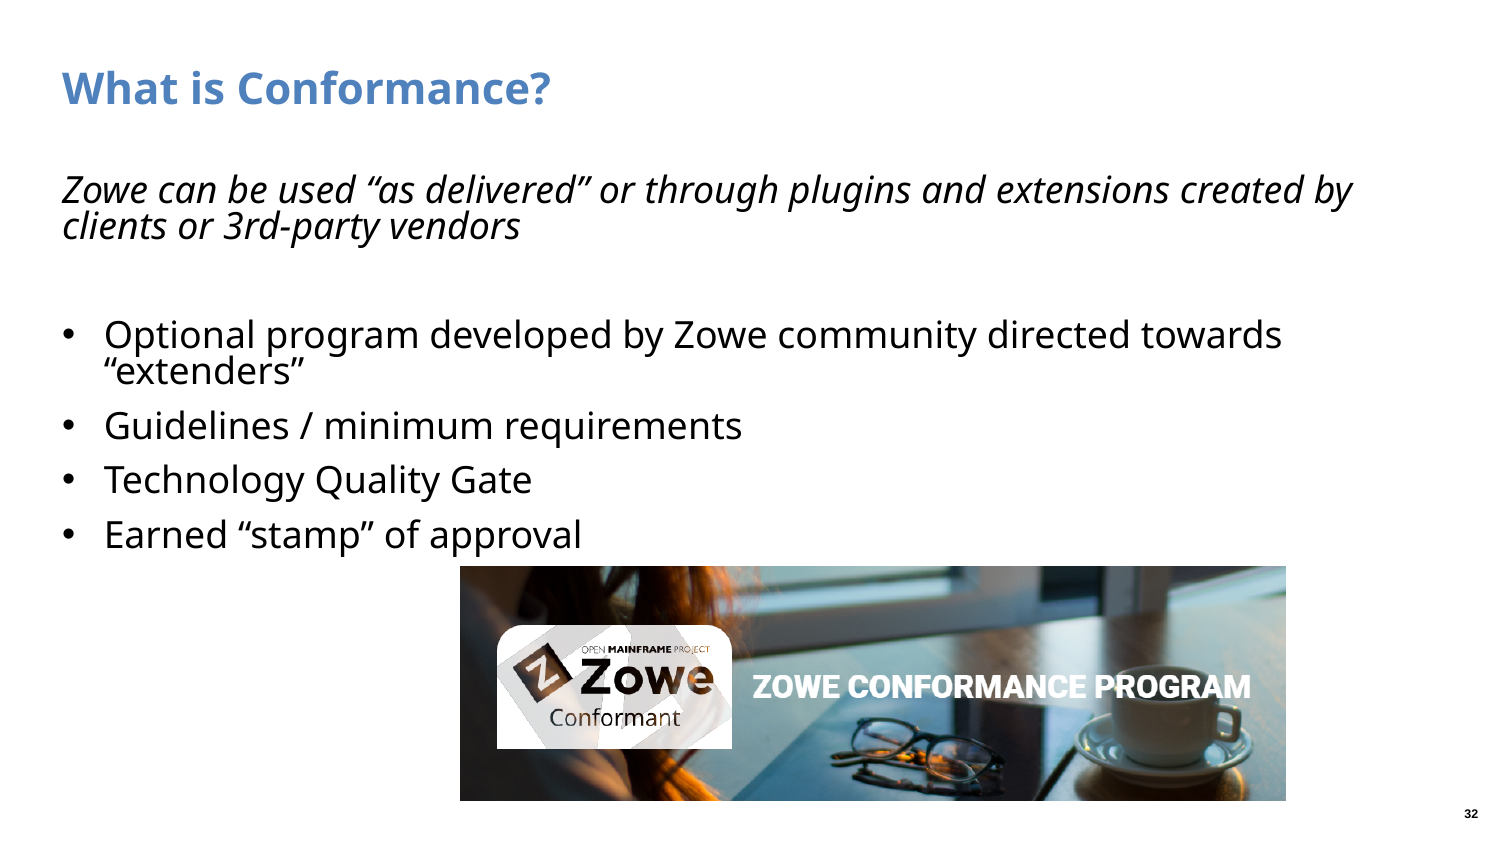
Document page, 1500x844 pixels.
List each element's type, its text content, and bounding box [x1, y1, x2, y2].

list Zowe can be used “as delivered” or through plugins and extensions created by clients or 3rd-party vendors Optional program developed by Zowe community directed towards “extenders” Guidelines / minimum requirements Technology Quality Gate Earned “stamp” of approval [50, 168, 1450, 610]
slide_number 32 [1380, 800, 1490, 844]
title What is Conformance? [50, 67, 1450, 113]
picture [460, 566, 1286, 801]
